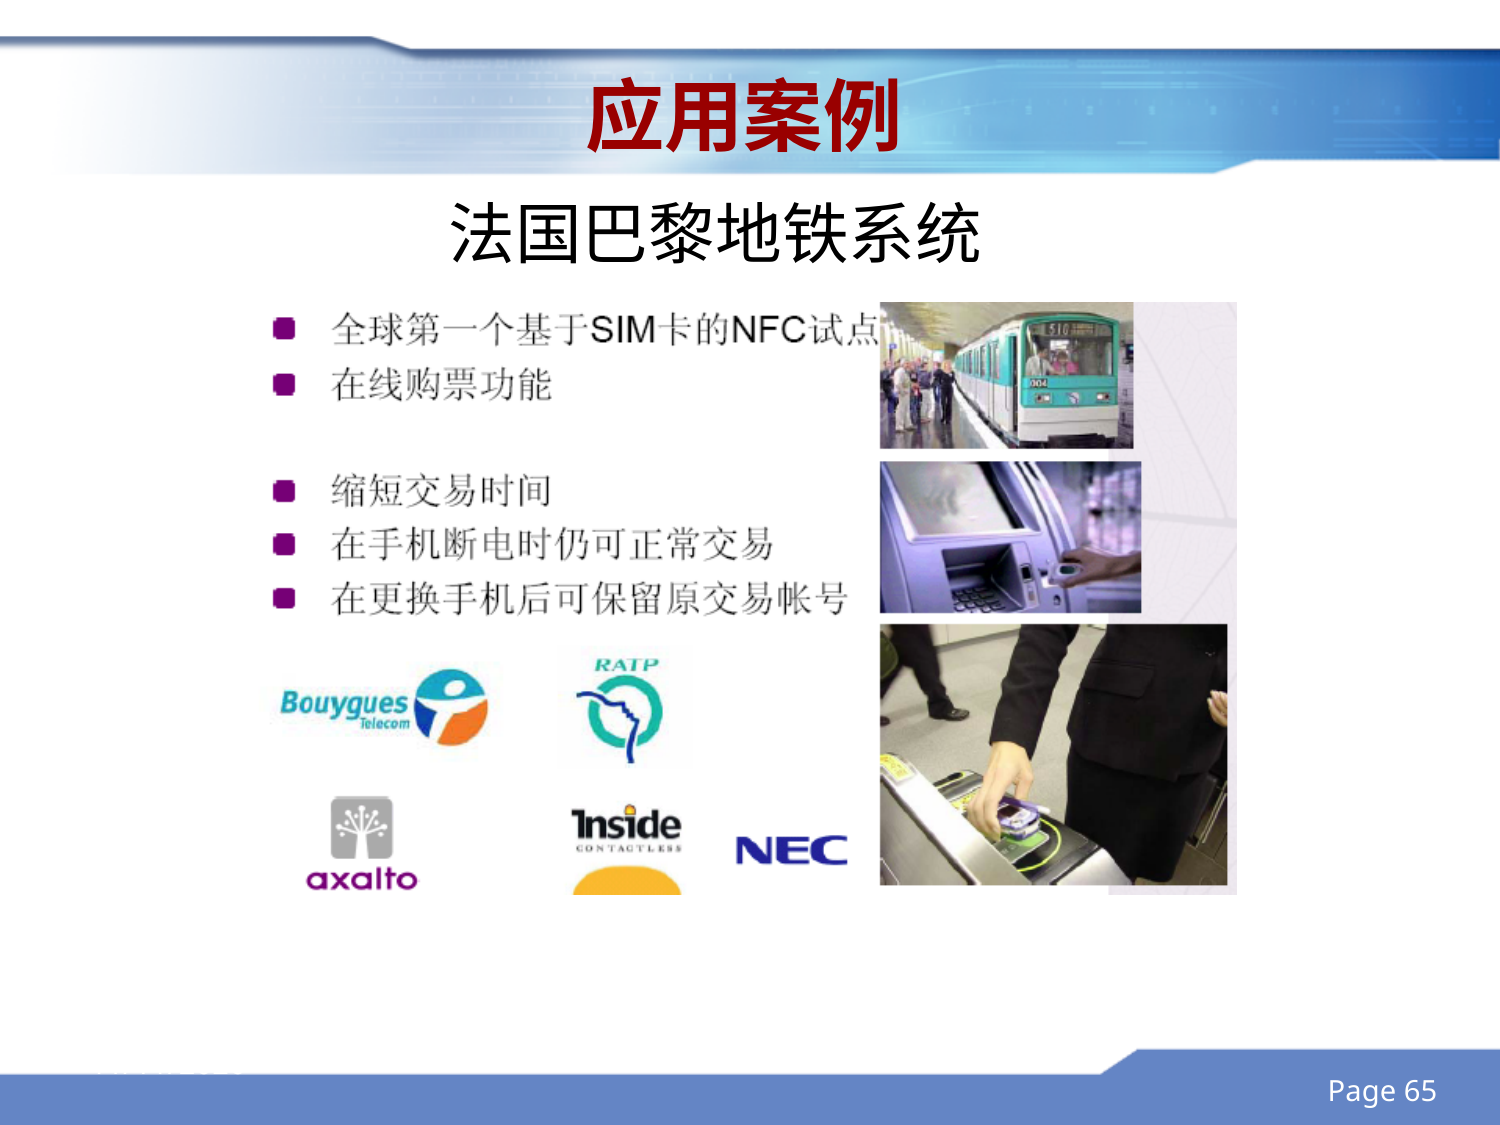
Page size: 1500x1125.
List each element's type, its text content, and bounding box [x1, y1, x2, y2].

text_box 应用案例 [76, 58, 1412, 169]
text_box Page 65 [1312, 1064, 1500, 1102]
picture [0, 0, 1500, 1125]
text_box 法国巴黎地铁系统 [433, 184, 998, 280]
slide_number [74, 1037, 426, 1116]
